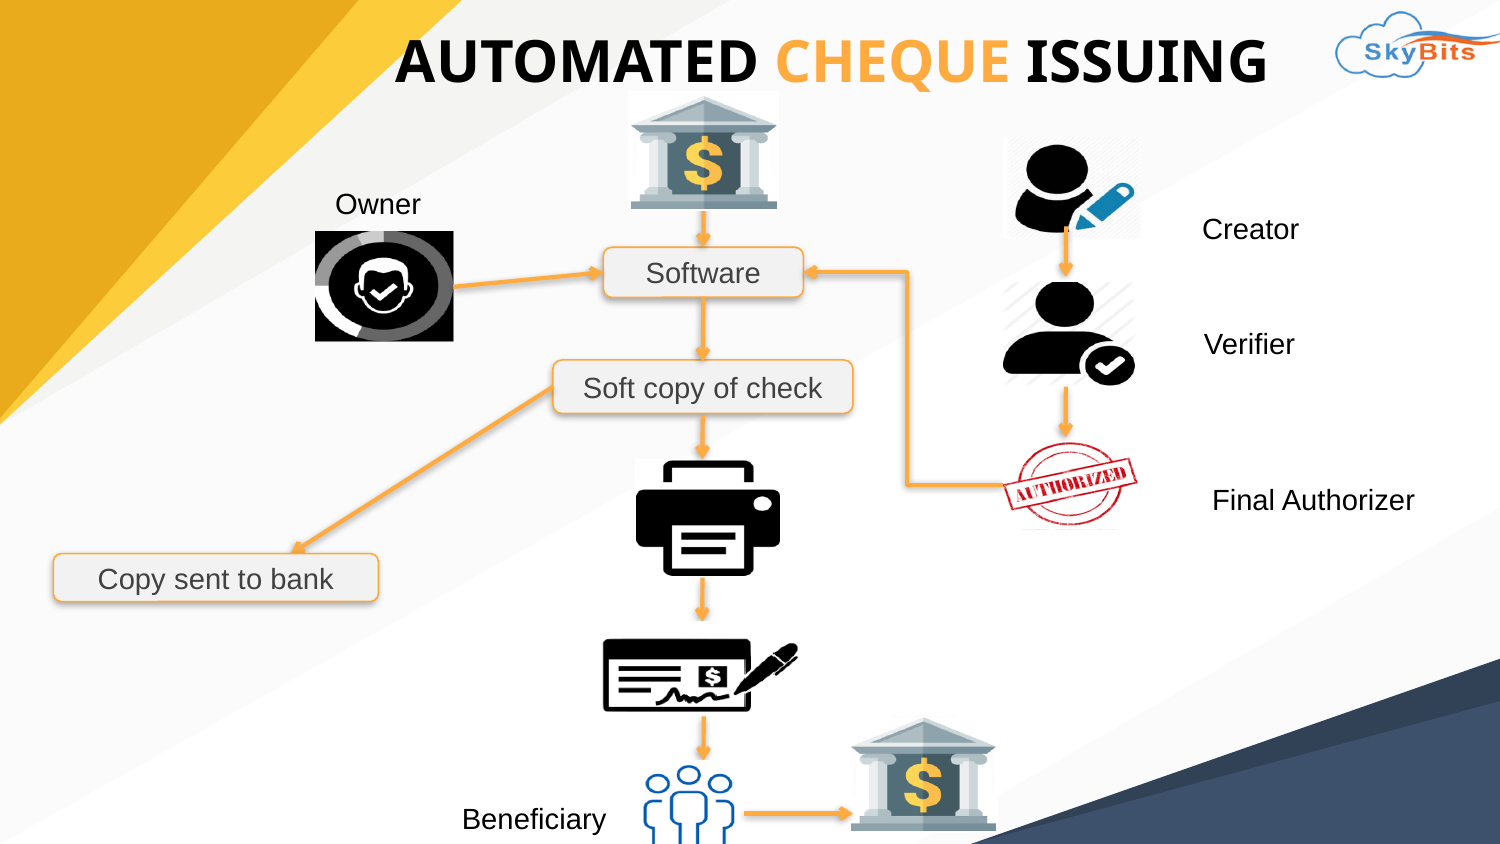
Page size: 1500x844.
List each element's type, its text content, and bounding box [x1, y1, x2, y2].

text_box Verifier [1189, 317, 1311, 368]
text_box AUTOMATED CHEQUE ISSUING [348, 17, 1317, 102]
text_box Software [602, 246, 805, 299]
picture [628, 90, 779, 212]
picture [634, 760, 745, 844]
text_box Beneficiary [447, 792, 622, 843]
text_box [803, 272, 1004, 486]
text_box Soft copy of check [552, 359, 798, 415]
picture [1003, 439, 1142, 530]
text_box Creator [1187, 203, 1315, 253]
picture [847, 712, 998, 833]
picture [315, 231, 454, 343]
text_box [290, 386, 554, 554]
text_box Owner [320, 177, 437, 228]
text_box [453, 272, 604, 288]
text_box Copy sent to bank [52, 552, 380, 603]
picture [1335, 11, 1500, 78]
text_box Final Authorizer [1197, 473, 1431, 524]
picture [599, 621, 804, 717]
picture [1004, 282, 1142, 387]
picture [1003, 137, 1142, 240]
picture [634, 459, 783, 578]
